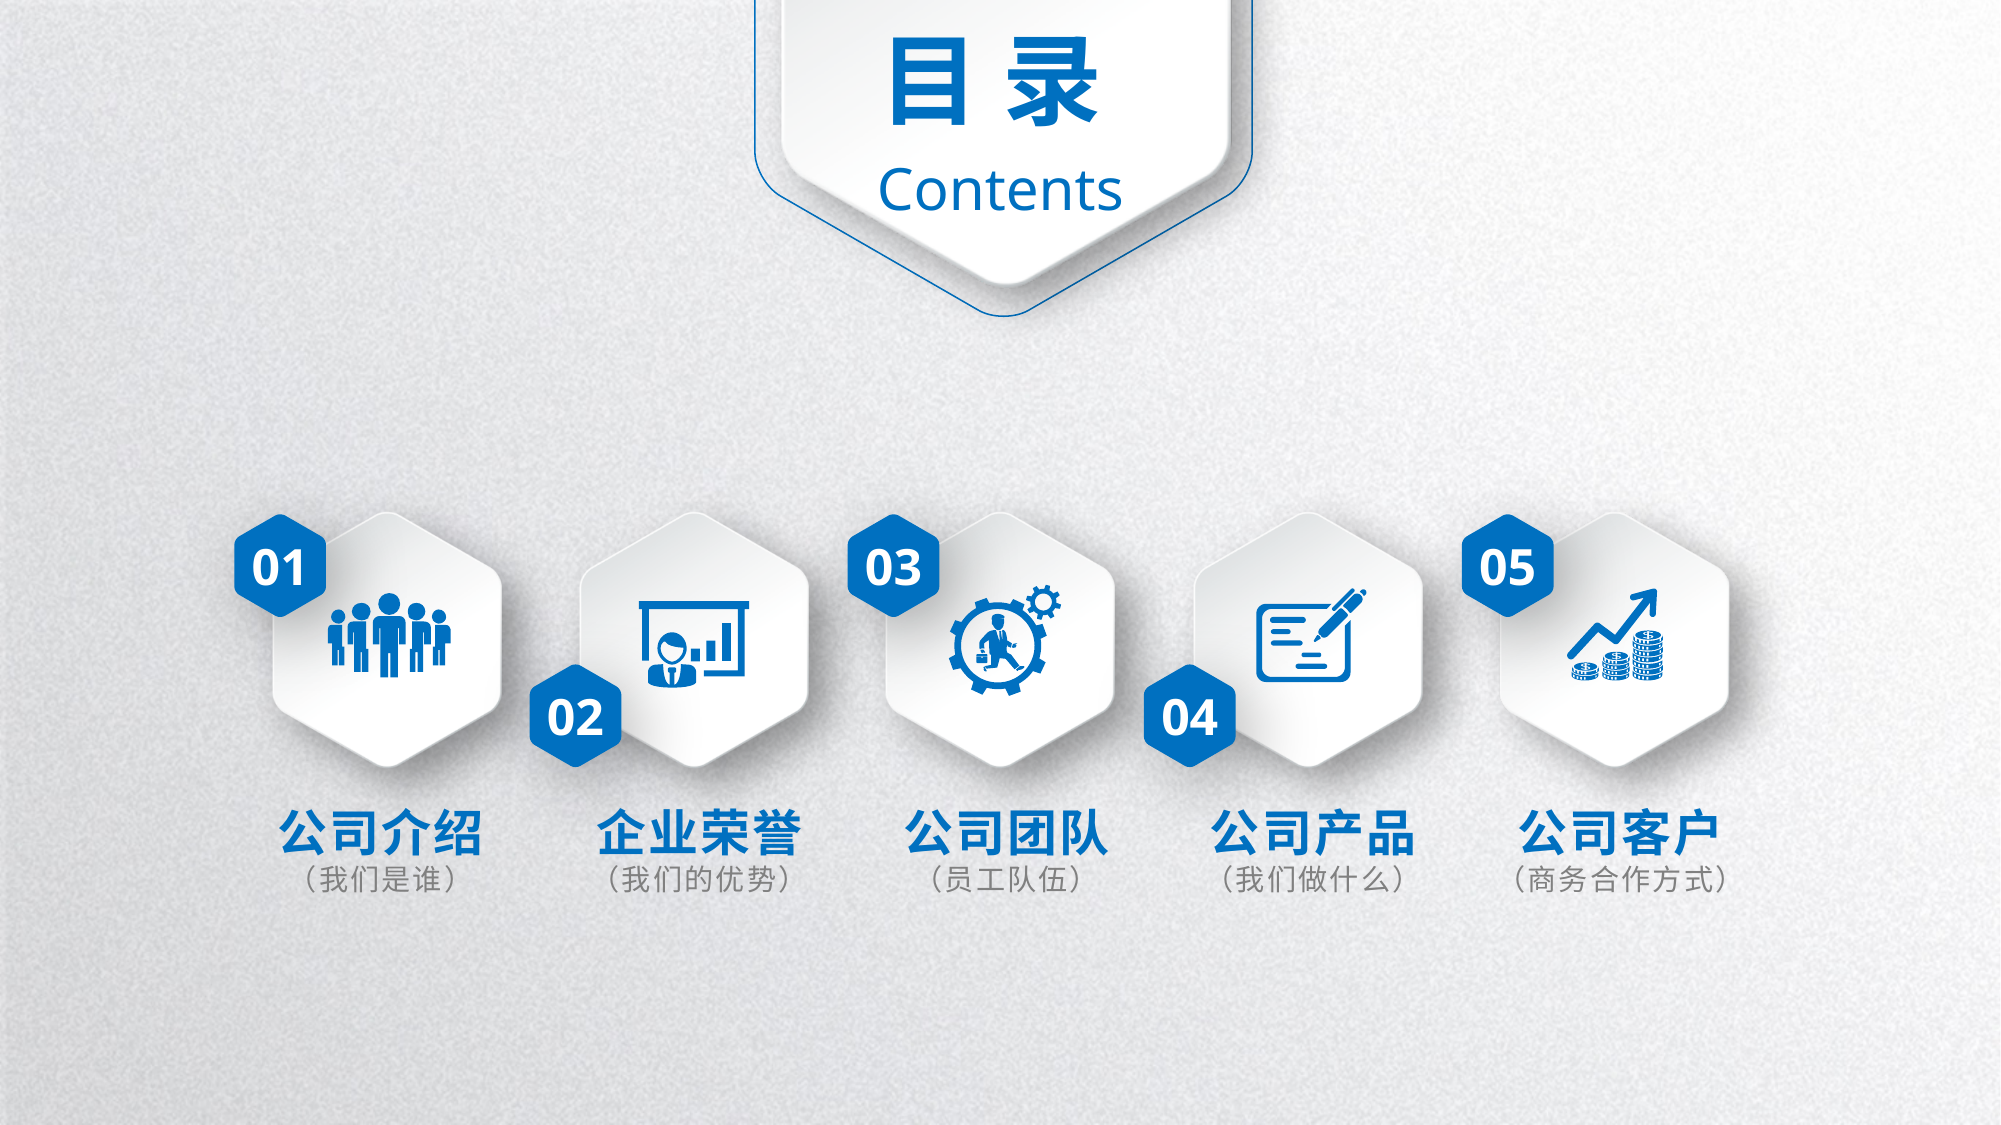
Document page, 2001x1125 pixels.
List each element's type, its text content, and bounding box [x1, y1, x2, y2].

text_box 01 [220, 535, 228, 596]
text_box 公司团队 （员工队伍） [846, 803, 1153, 904]
text_box 公司客户 （商务合作方式） [1461, 793, 1780, 904]
picture [0, 0, 2001, 1125]
text_box 企业荣誉 （我们的优势） [539, 803, 846, 904]
text_box 公司介绍 （我们是谁） [221, 793, 539, 904]
text_box 公司产品 （我们做什么） [1153, 803, 1461, 904]
